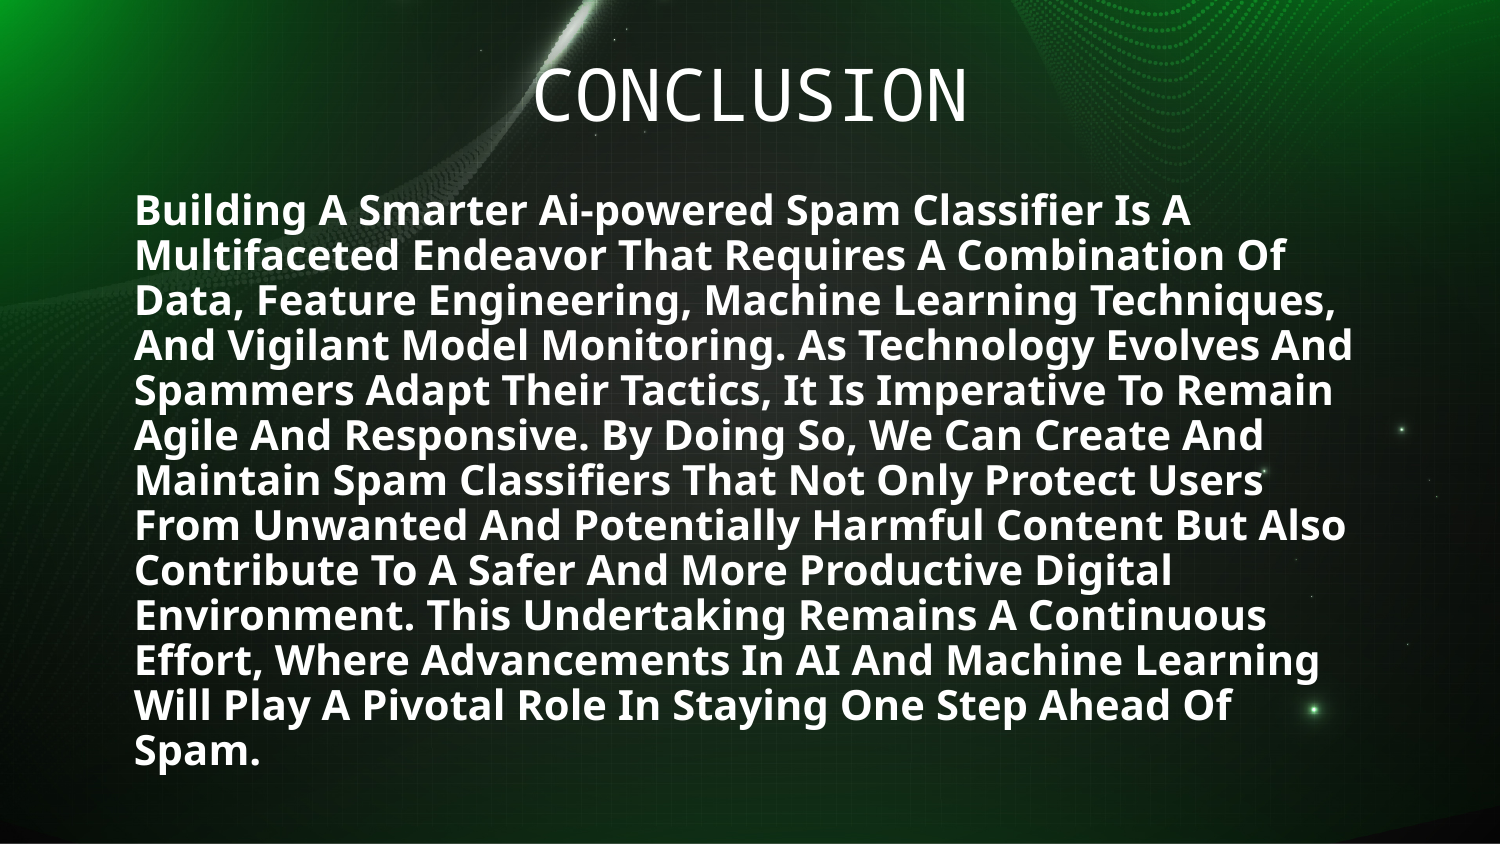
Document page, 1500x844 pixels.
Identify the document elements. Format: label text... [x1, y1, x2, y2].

title CONCLUSION [118, 31, 1382, 164]
list Building A Smarter Ai-powered Spam Classifier Is A Multifaceted Endeavor That Requires A Combination Of Data, Feature Engineering, Machine Learning Techniques, And Vigilant Model Monitoring. As Technology Evolves And Spammers Adapt Their Tactics, It Is Imperative To Remain Agile And Responsive. By Doing So, We Can Create And Maintain Spam Classifiers That Not Only Protect Users From Unwanted And Potentially Harmful Content But Also Contribute To A Safer And More Productive Digital Environment. This Undertaking Remains A Continuous Effort, Where Advancements In AI And Machine Learning Will Play A Pivotal Role In Staying One Step Ahead Of Spam. [118, 181, 1382, 754]
picture [0, 0, 1500, 844]
